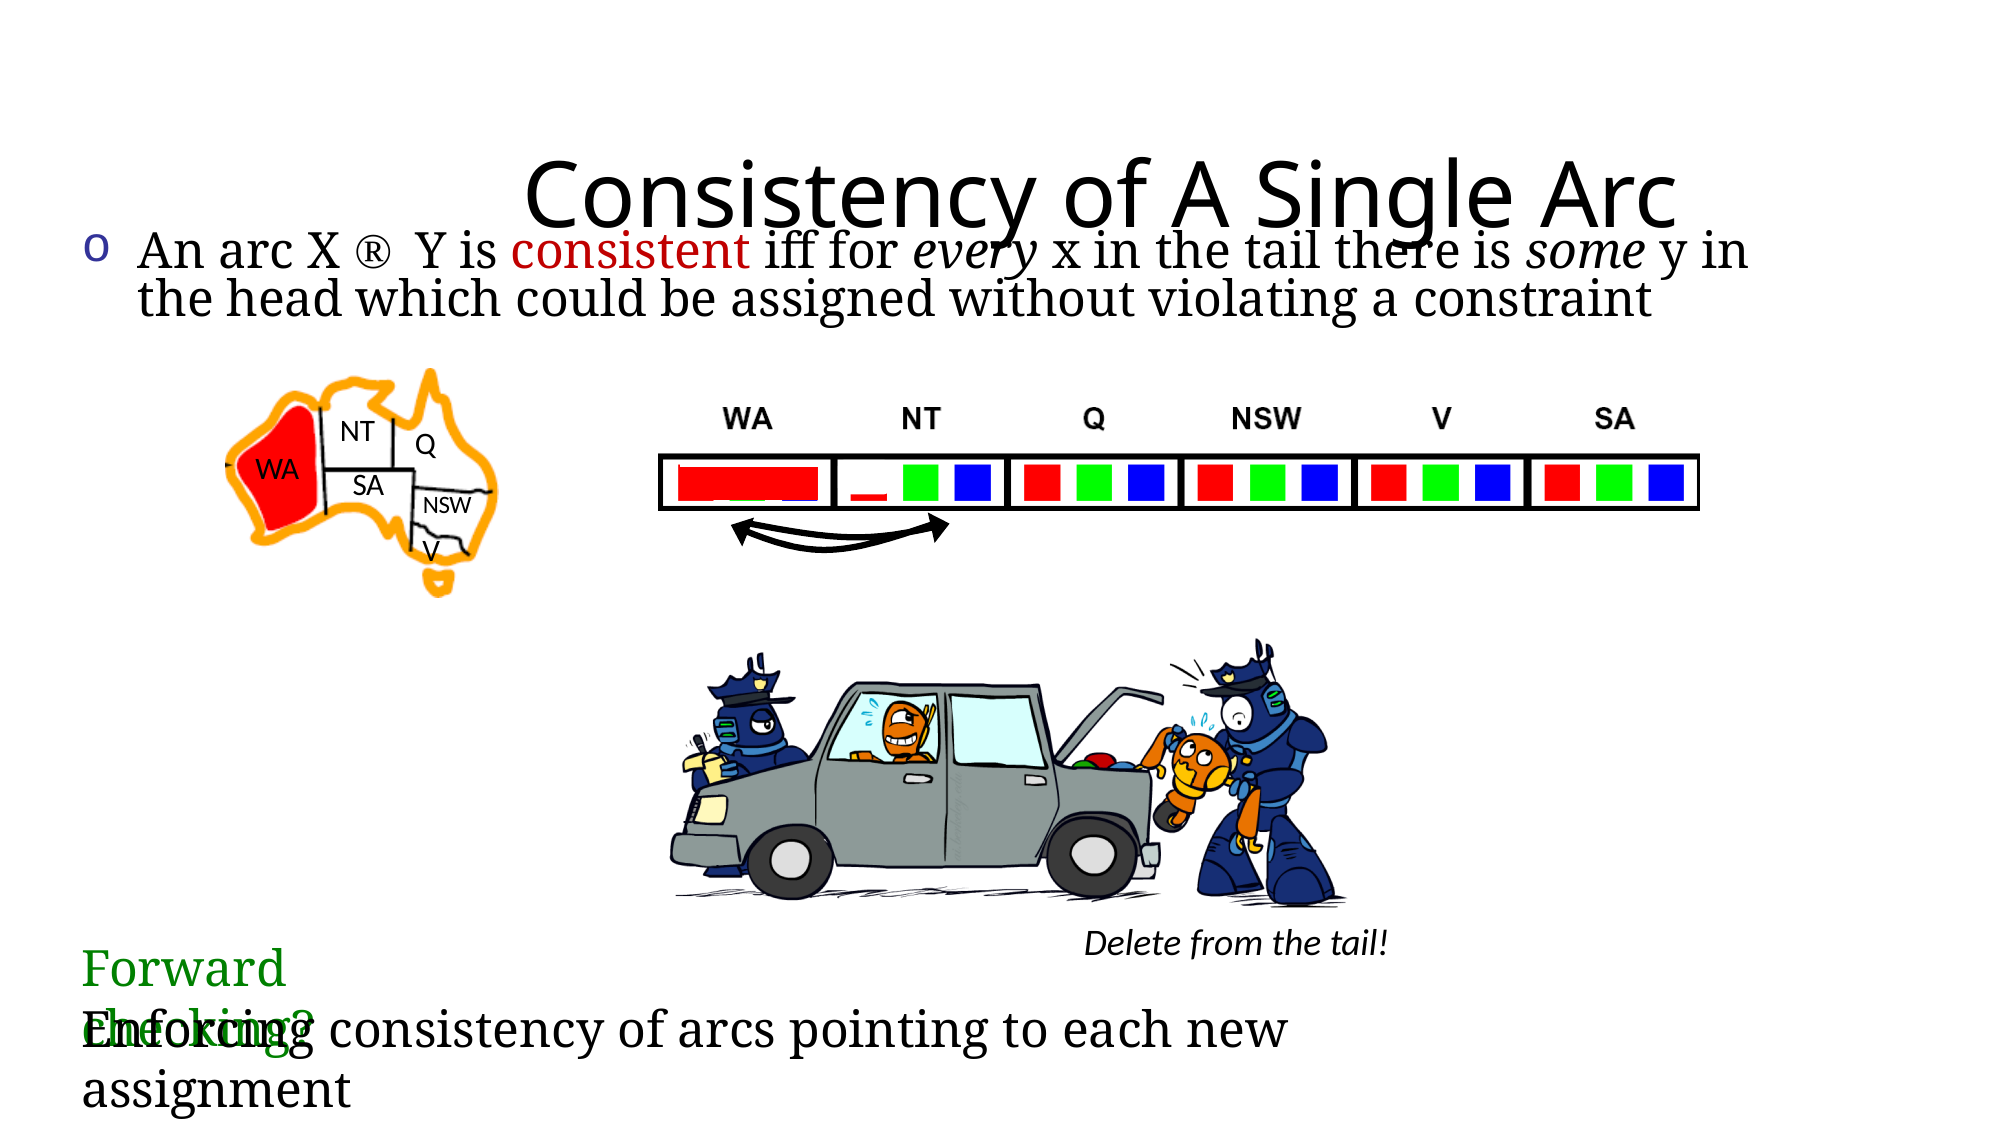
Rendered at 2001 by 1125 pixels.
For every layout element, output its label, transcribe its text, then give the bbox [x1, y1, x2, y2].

picture [224, 368, 499, 598]
text_box Forward checking? [79, 934, 508, 994]
picture [669, 637, 1348, 908]
title Consistency of A Single Arc [137, 52, 1863, 285]
text_box Delete from the tail! [1081, 915, 1394, 963]
text_box Enforcing consistency of arcs pointing to each new assignment [79, 994, 1469, 1117]
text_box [658, 407, 1700, 554]
text_box An arc X  Y is consistent iff for every x in the tail there is some y in the head which could be assigned without violating a constraint [79, 215, 1827, 326]
